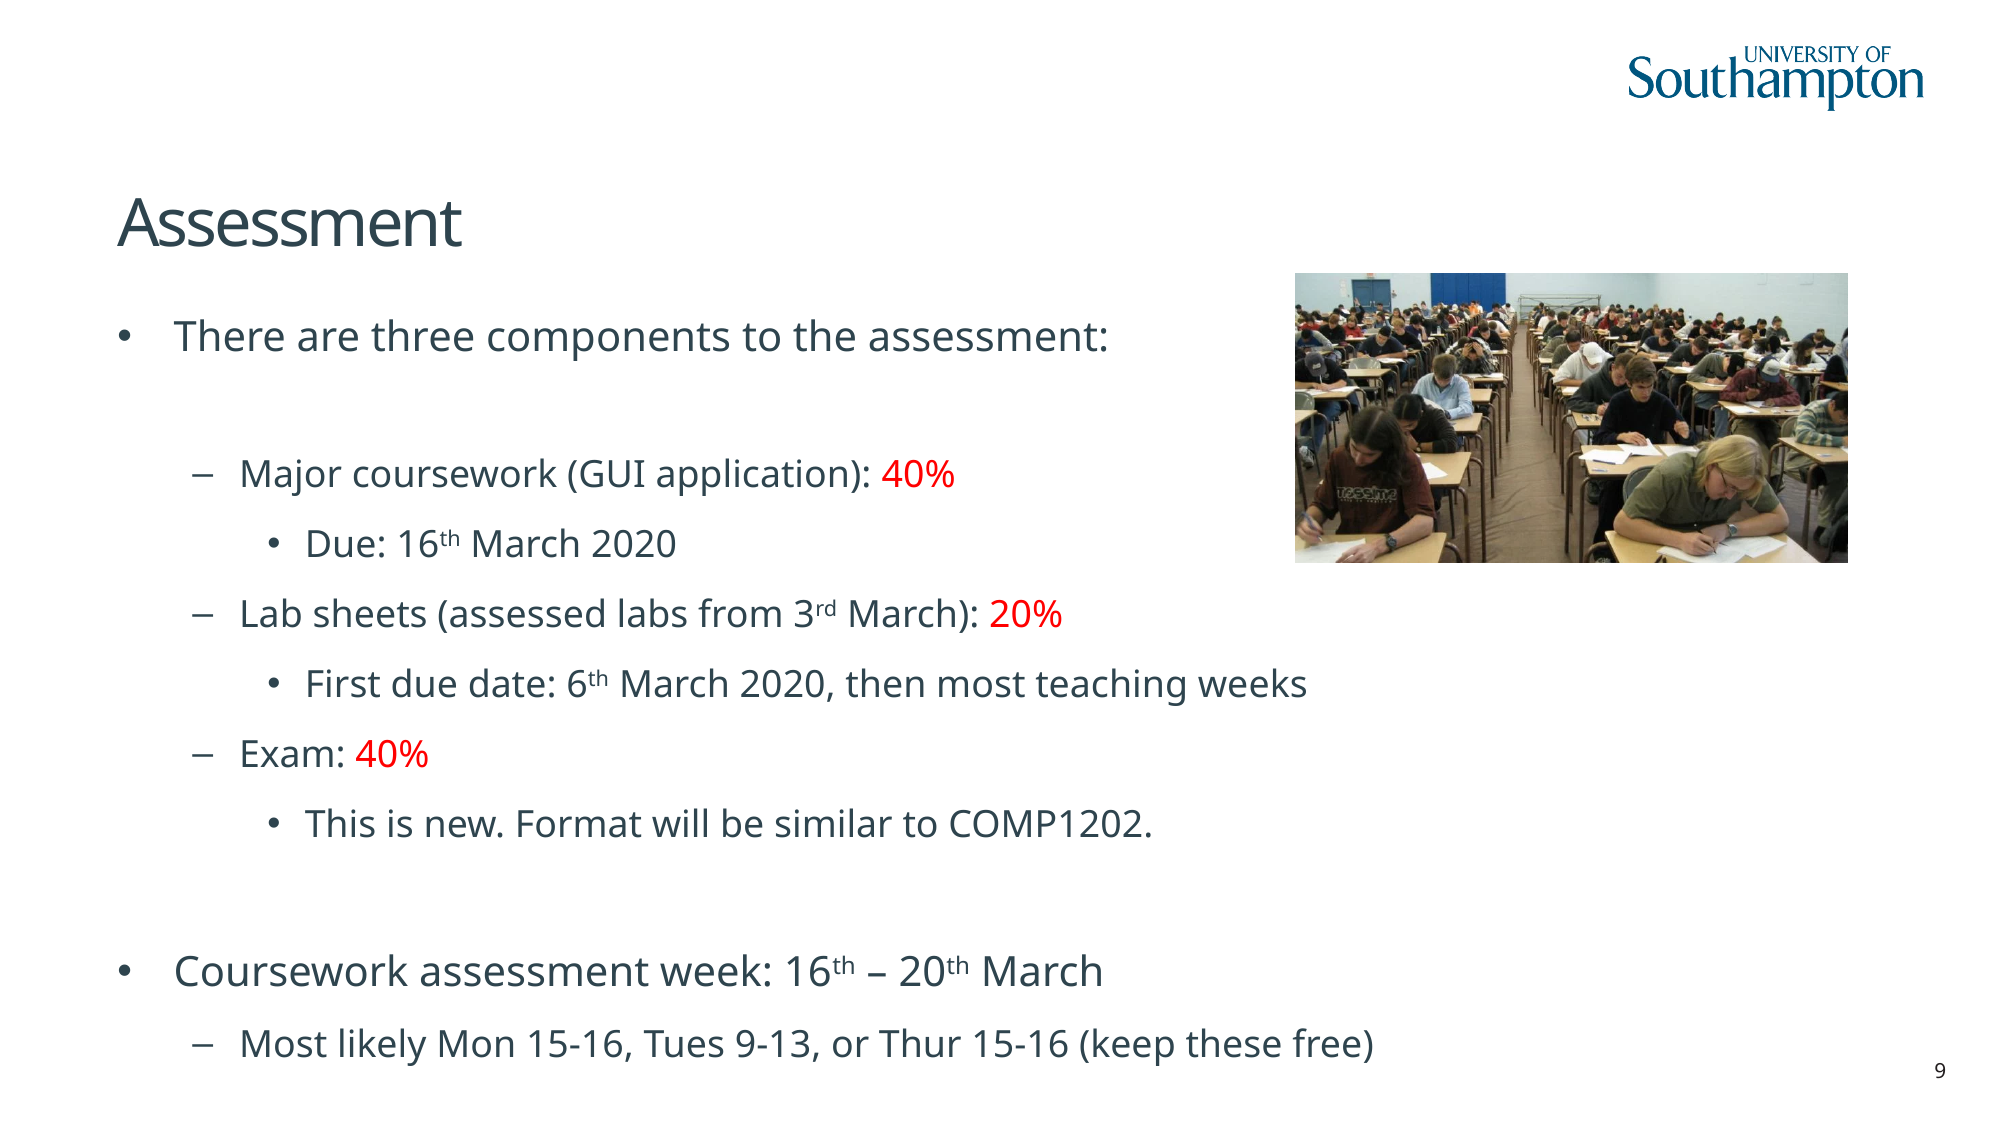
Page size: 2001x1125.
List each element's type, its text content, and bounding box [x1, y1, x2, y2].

picture [1629, 71, 1648, 95]
picture [1629, 46, 1924, 111]
picture [1869, 48, 1877, 60]
list There are three components to the assessment: Major coursework (GUI application): 40% Due: 16th March 2020 Lab sheets (assessed labs from 3rd March): 20% First due date: 6th March 2020, then most teaching weeks Exam: 40% This is new. Format will be similar to COMP1202. Coursework assessment week: 16th – 20th March Most likely Mon 15-16, Tues 9-13, or Thur 15-16 (keep these free) [102, 302, 1780, 1024]
picture [1294, 273, 1848, 563]
title Assessment [102, 113, 1882, 268]
